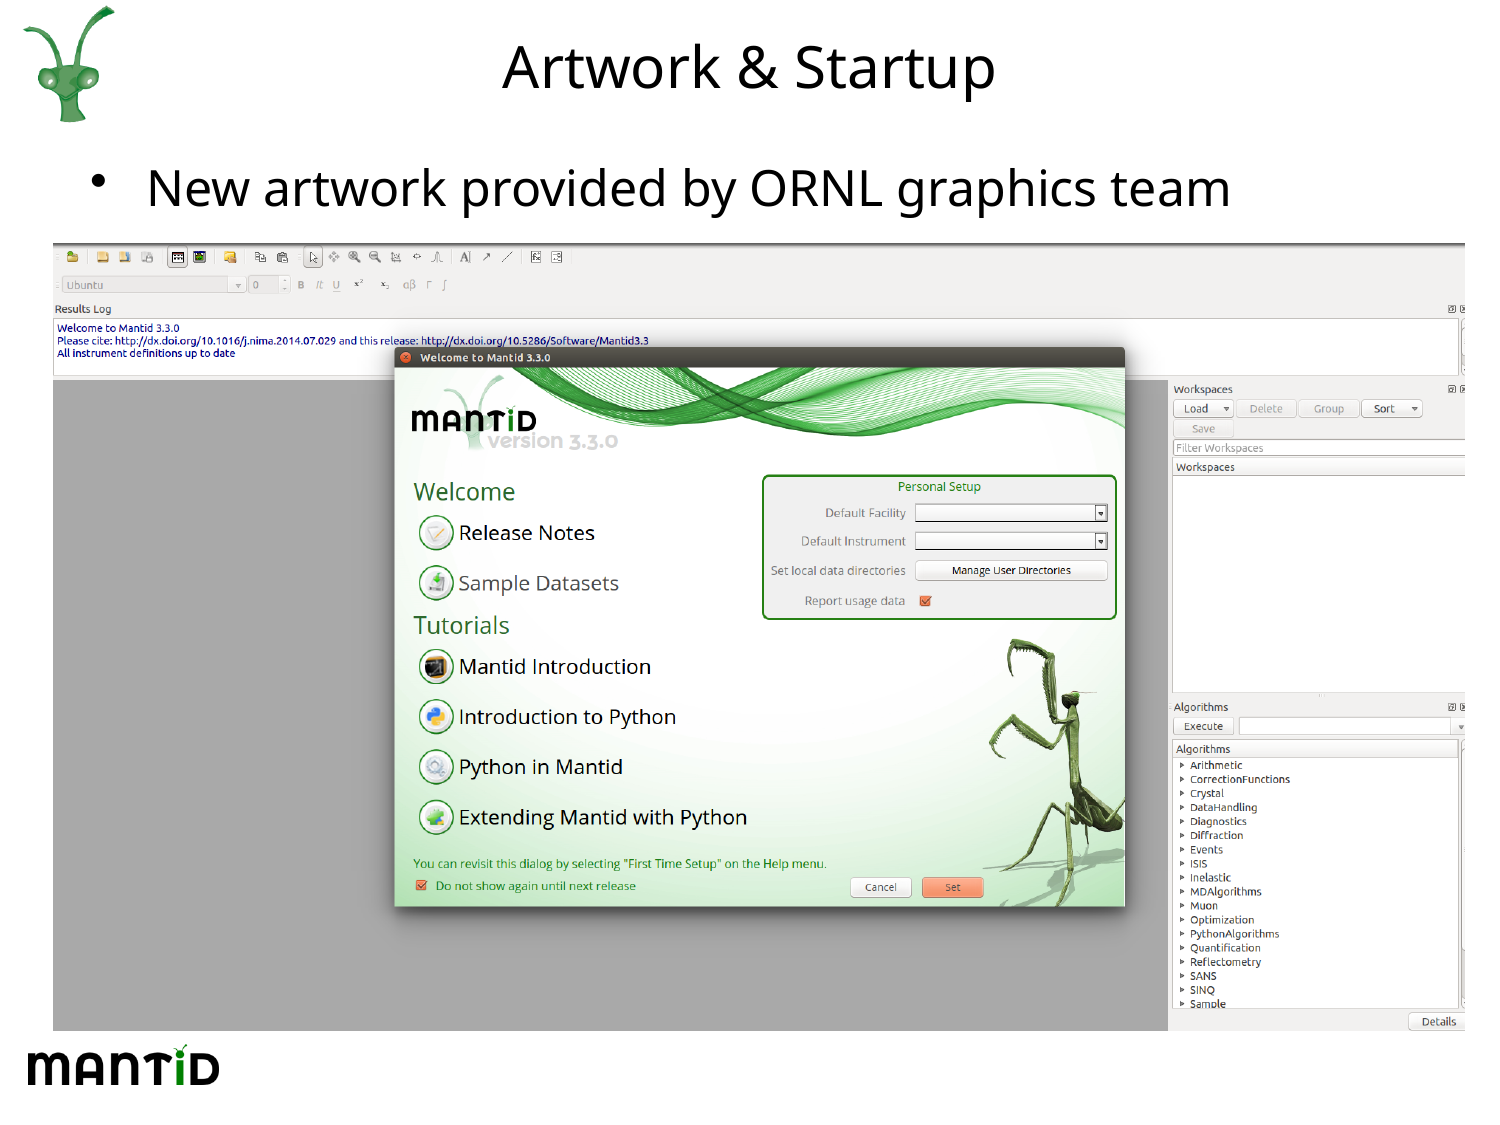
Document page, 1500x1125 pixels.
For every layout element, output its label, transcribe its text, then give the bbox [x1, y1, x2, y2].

picture [0, 0, 75, 127]
picture [28, 1044, 219, 1085]
list New artwork provided by ORNL graphics team [75, 149, 1425, 241]
picture [52, 243, 1465, 1032]
title Artwork & Startup [75, 0, 1425, 149]
